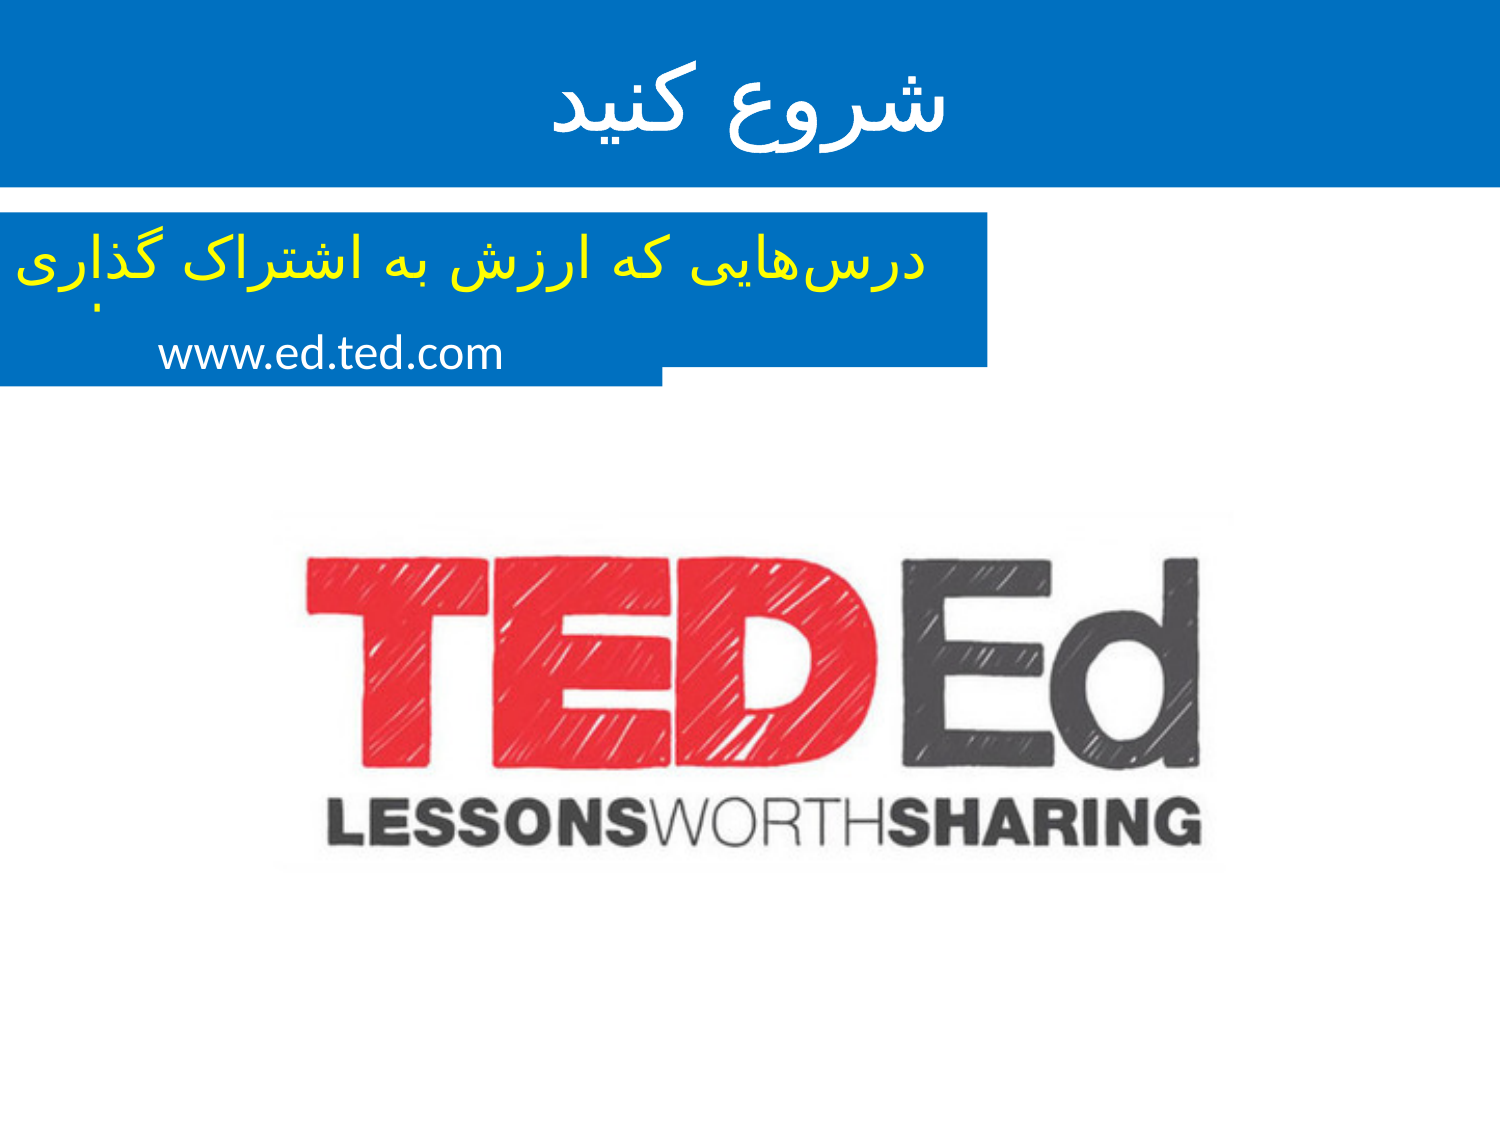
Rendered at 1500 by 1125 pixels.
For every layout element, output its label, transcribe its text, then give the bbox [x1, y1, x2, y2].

picture [237, 312, 1276, 1091]
title شروع کنید [0, 0, 1500, 188]
text_box www.ed.ted.com [0, 311, 236, 387]
text_box درس‌هایی که ارزش به اشتراک گذاری دارند [0, 212, 988, 311]
